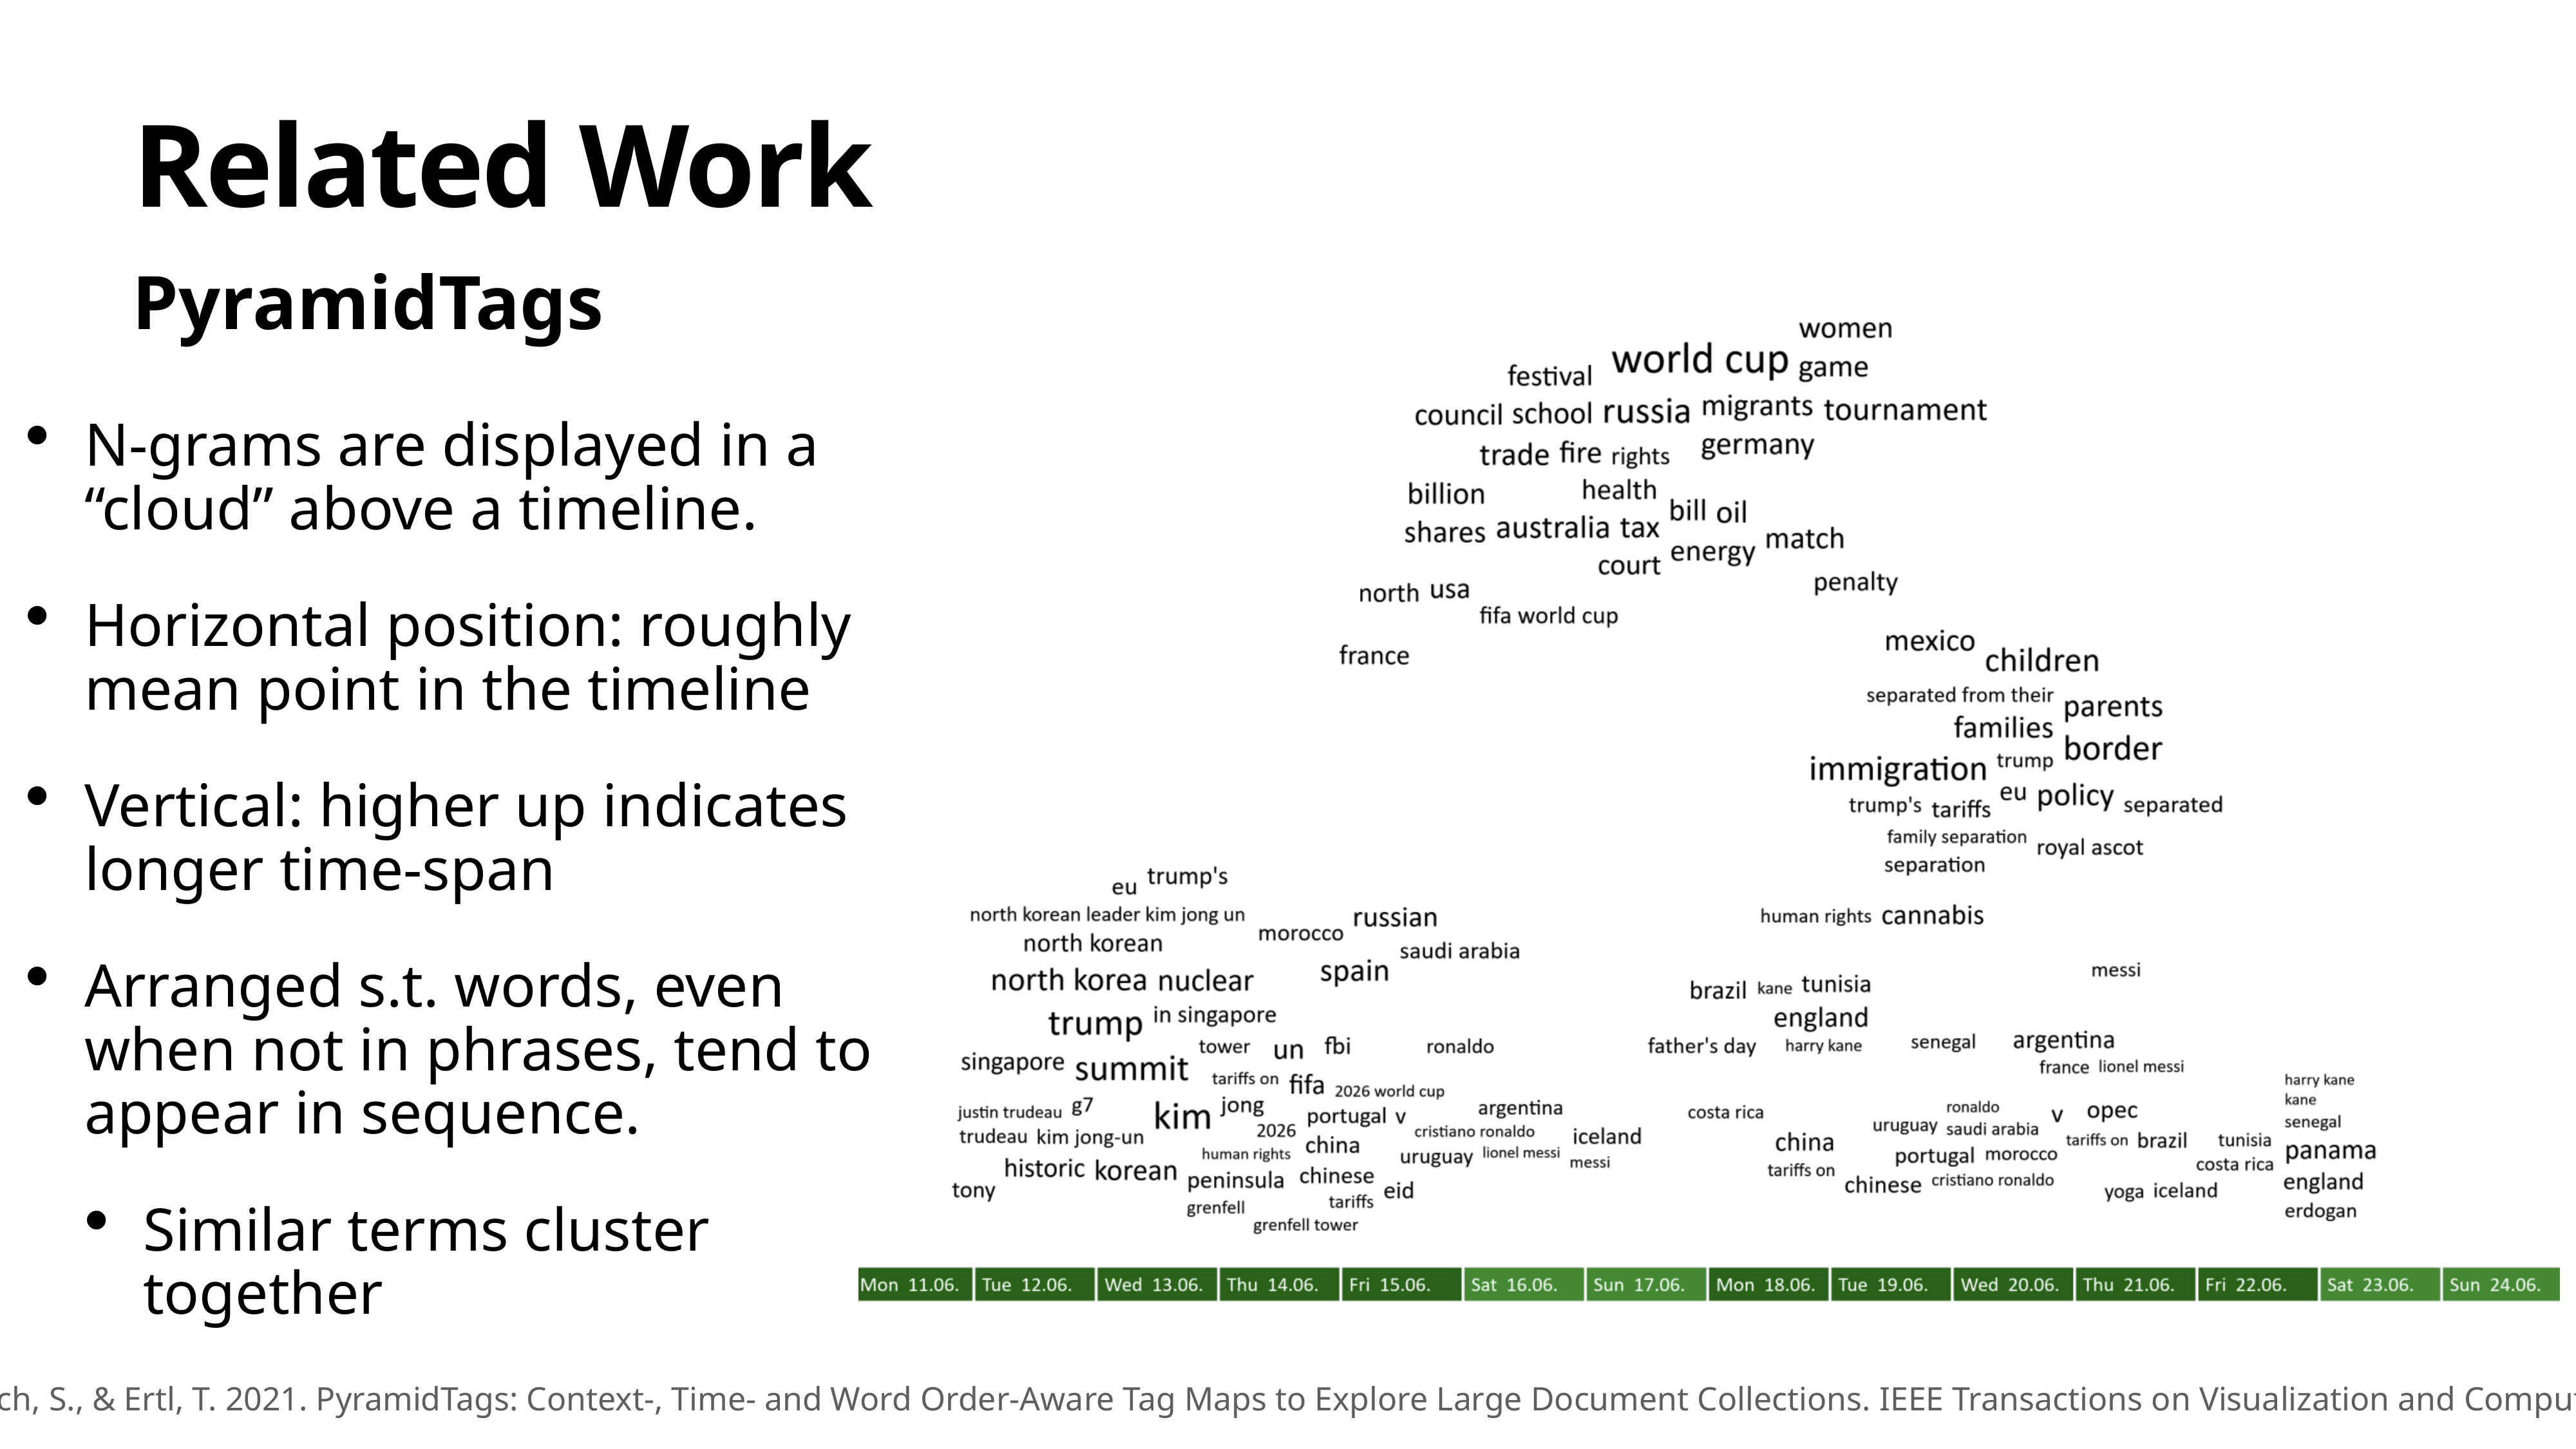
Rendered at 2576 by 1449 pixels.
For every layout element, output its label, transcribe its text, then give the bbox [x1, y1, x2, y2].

picture [858, 269, 2561, 1305]
title Related Work [127, 113, 1161, 266]
list N-grams are displayed in a “cloud” above a timeline. Horizontal position: roughly mean point in the timeline Vertical: higher up indicates longer time-span Arranged s.t. words, even when not in phrases, tend to appear in sequence. Similar terms cluster together [20, 410, 858, 1283]
text_box Knittel, J., Koch, S., & Ertl, T. 2021. PyramidTags: Context-, Time- and Word Order-Aware Tag Maps to Explore Large Document Collections. IEEE Transactions on Visualization and Computer Graphics. [0, 1373, 2576, 1423]
list PyramidTags [127, 266, 1161, 350]
